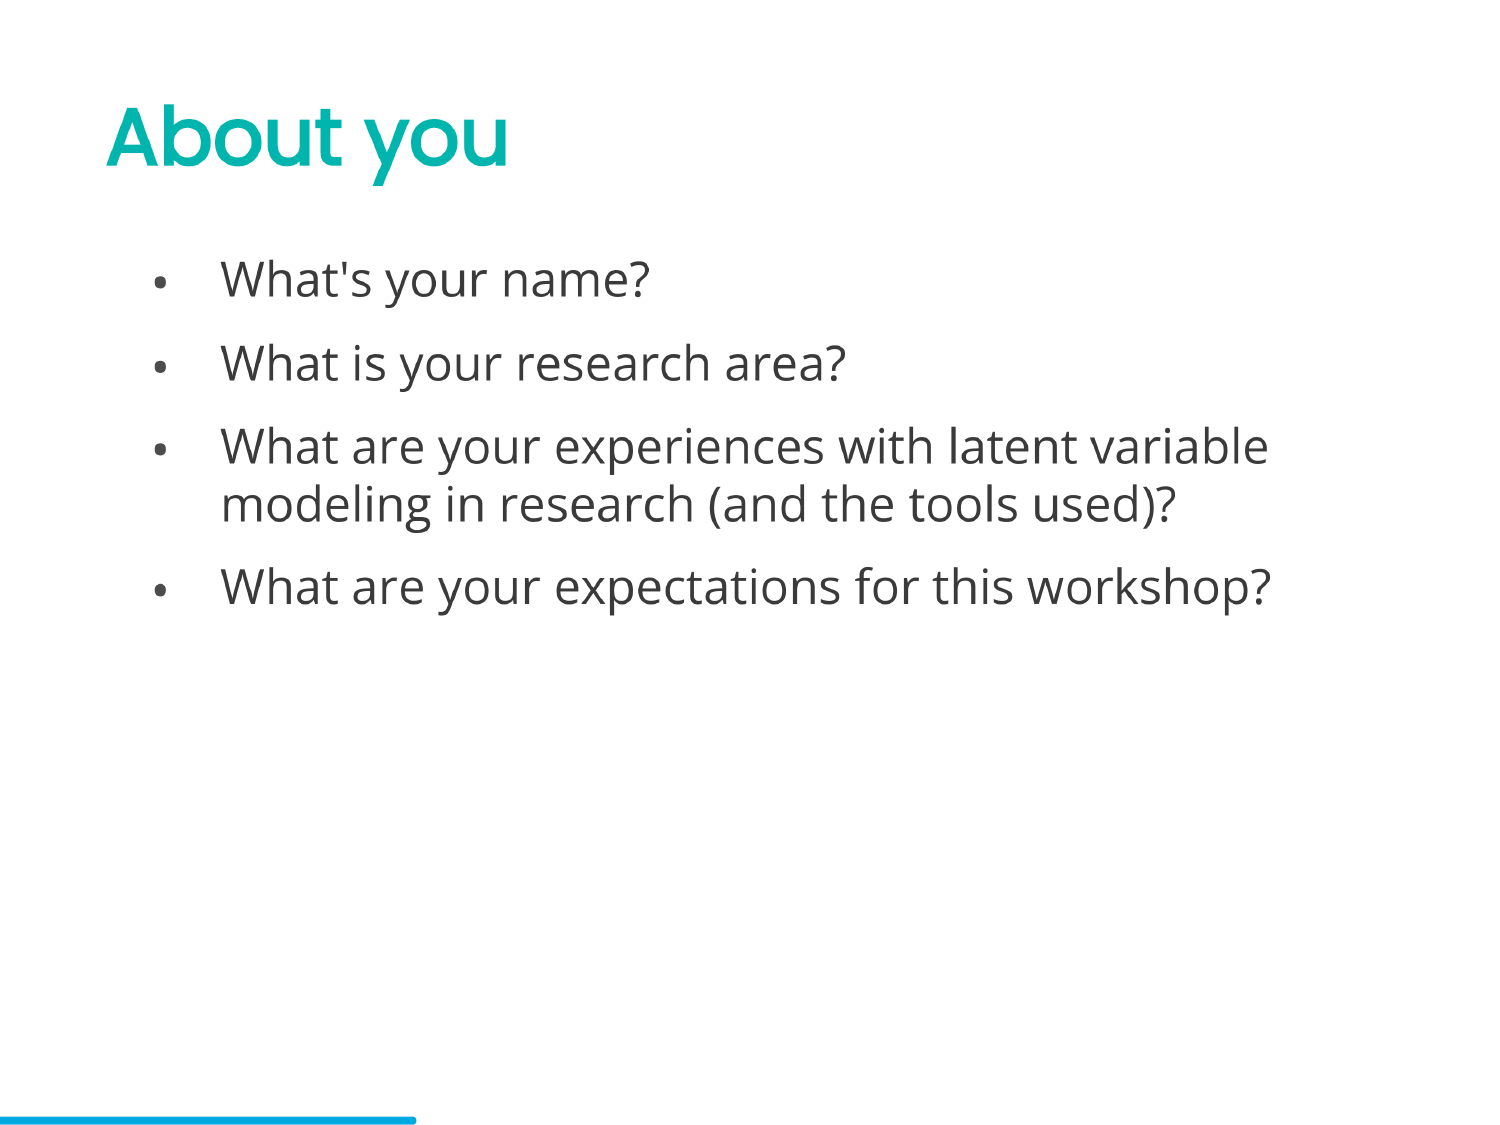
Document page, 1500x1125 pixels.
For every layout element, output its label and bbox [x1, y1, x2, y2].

list [0, 0, 1500, 1125]
